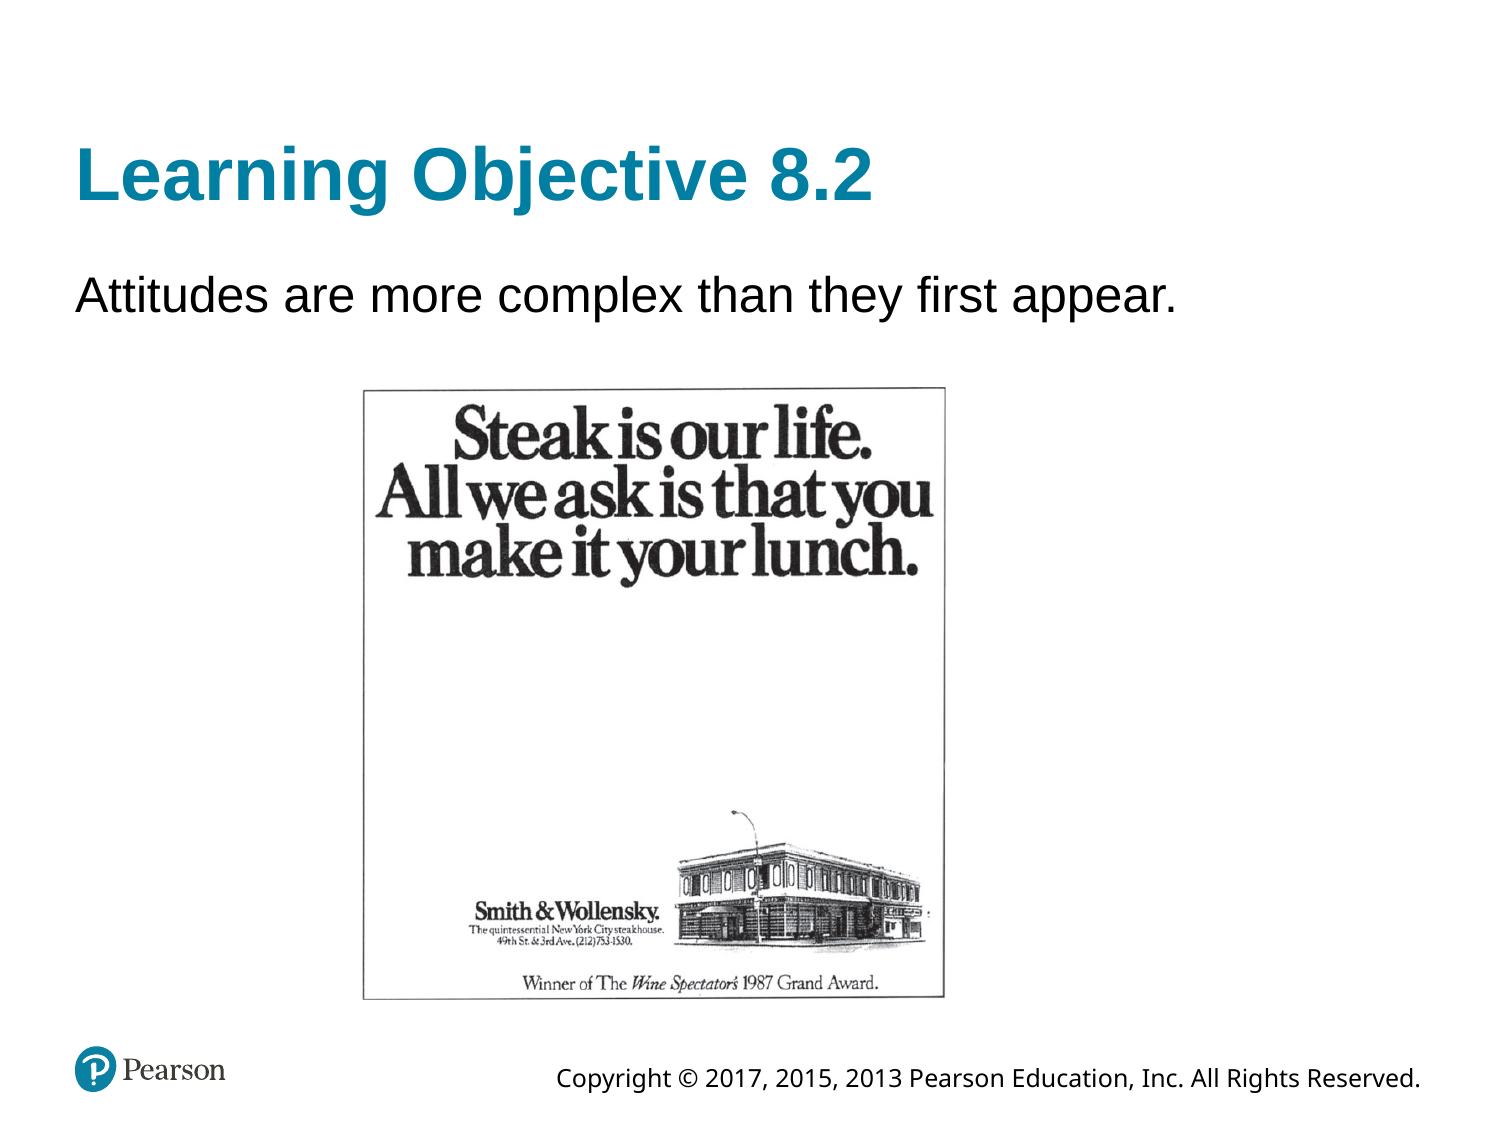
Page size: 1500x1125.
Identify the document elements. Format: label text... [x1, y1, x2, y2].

title Learning Objective 8.2 [75, 35, 1425, 216]
list Attitudes are more complex than they first appear. [75, 262, 1425, 335]
picture [362, 387, 946, 1000]
